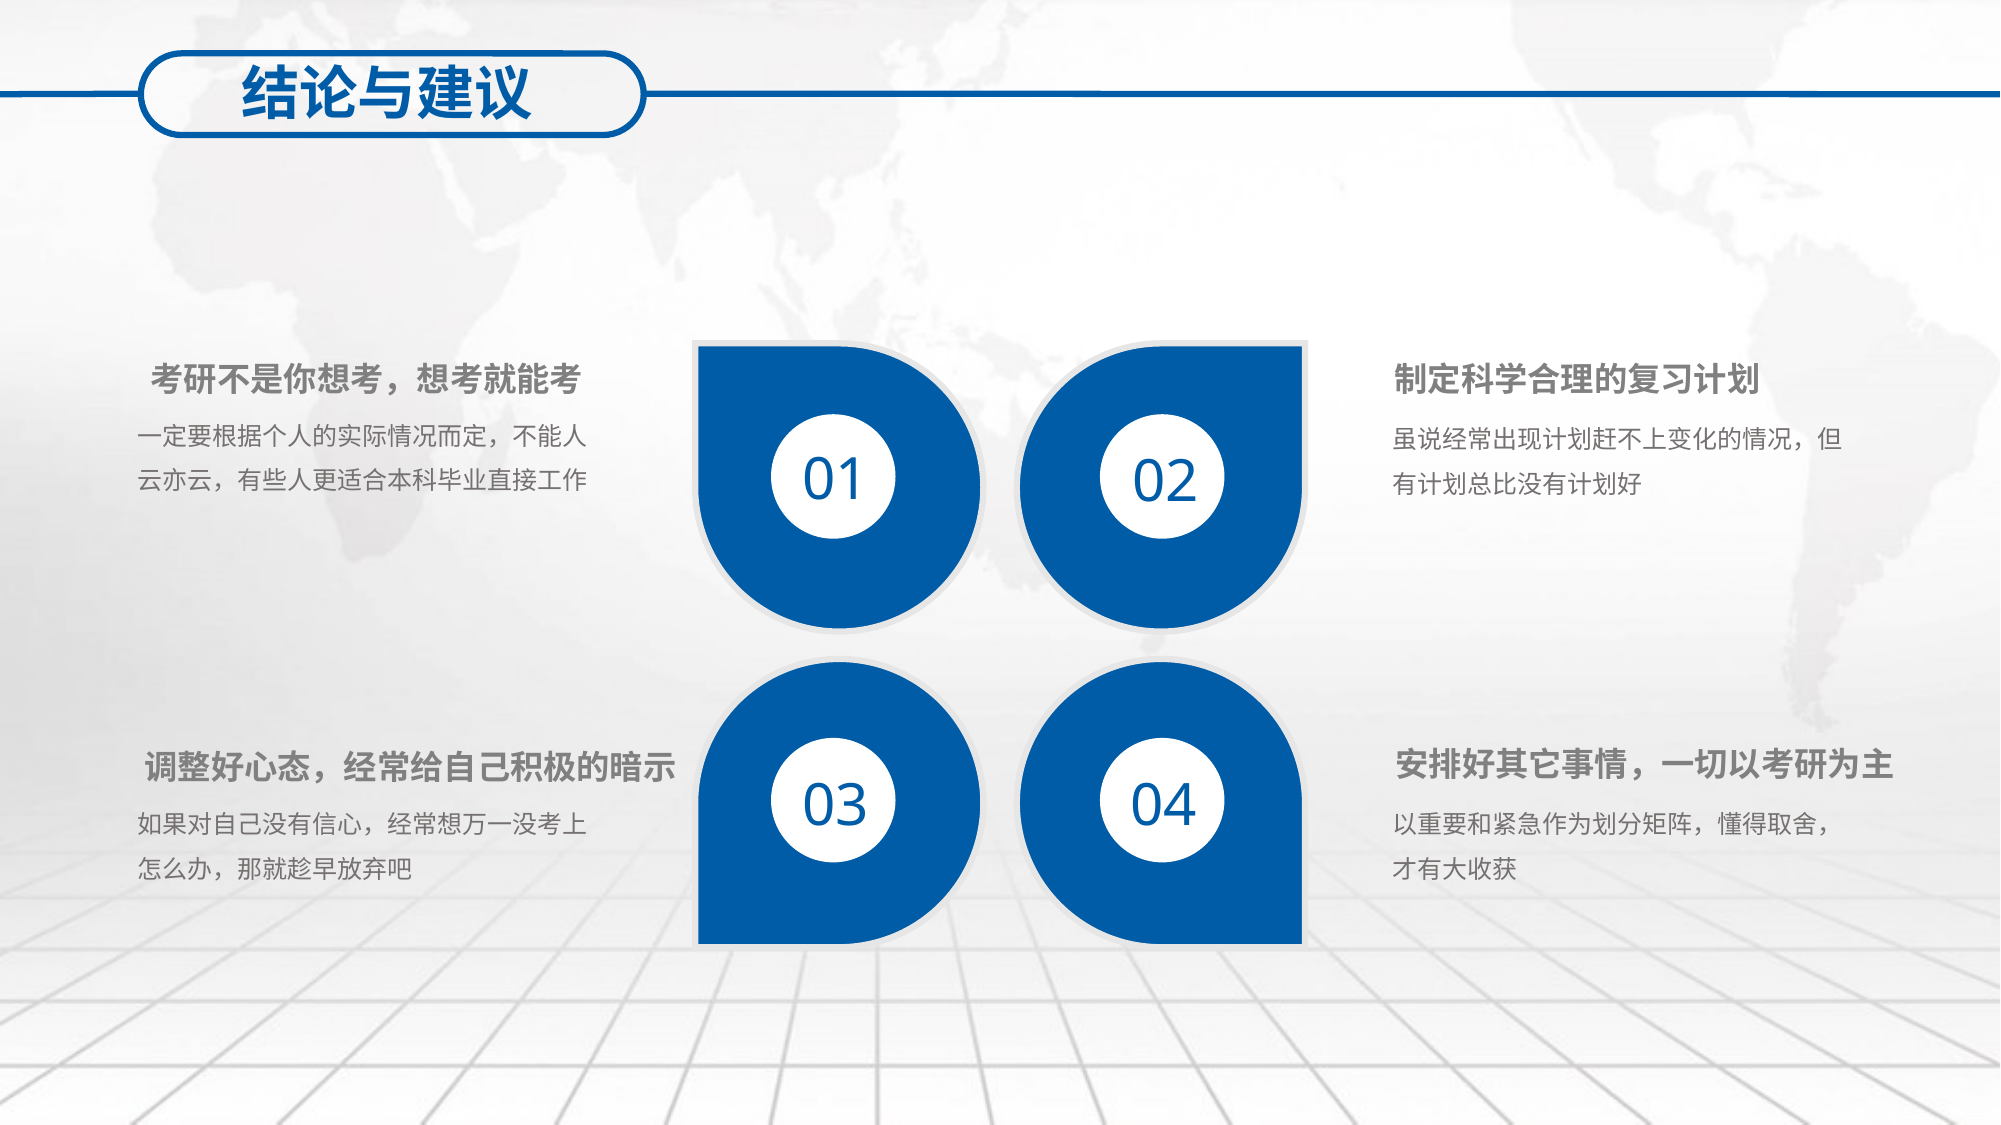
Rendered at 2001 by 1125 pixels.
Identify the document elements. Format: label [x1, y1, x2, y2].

text_box [122, 739, 696, 892]
text_box [695, 658, 984, 948]
text_box [1377, 350, 1877, 508]
text_box [133, 49, 644, 136]
picture [0, 0, 2001, 1125]
text_box [1016, 343, 1306, 632]
text_box [1016, 658, 1306, 948]
text_box [122, 350, 622, 504]
text_box [1377, 735, 1913, 892]
text_box [695, 343, 984, 632]
